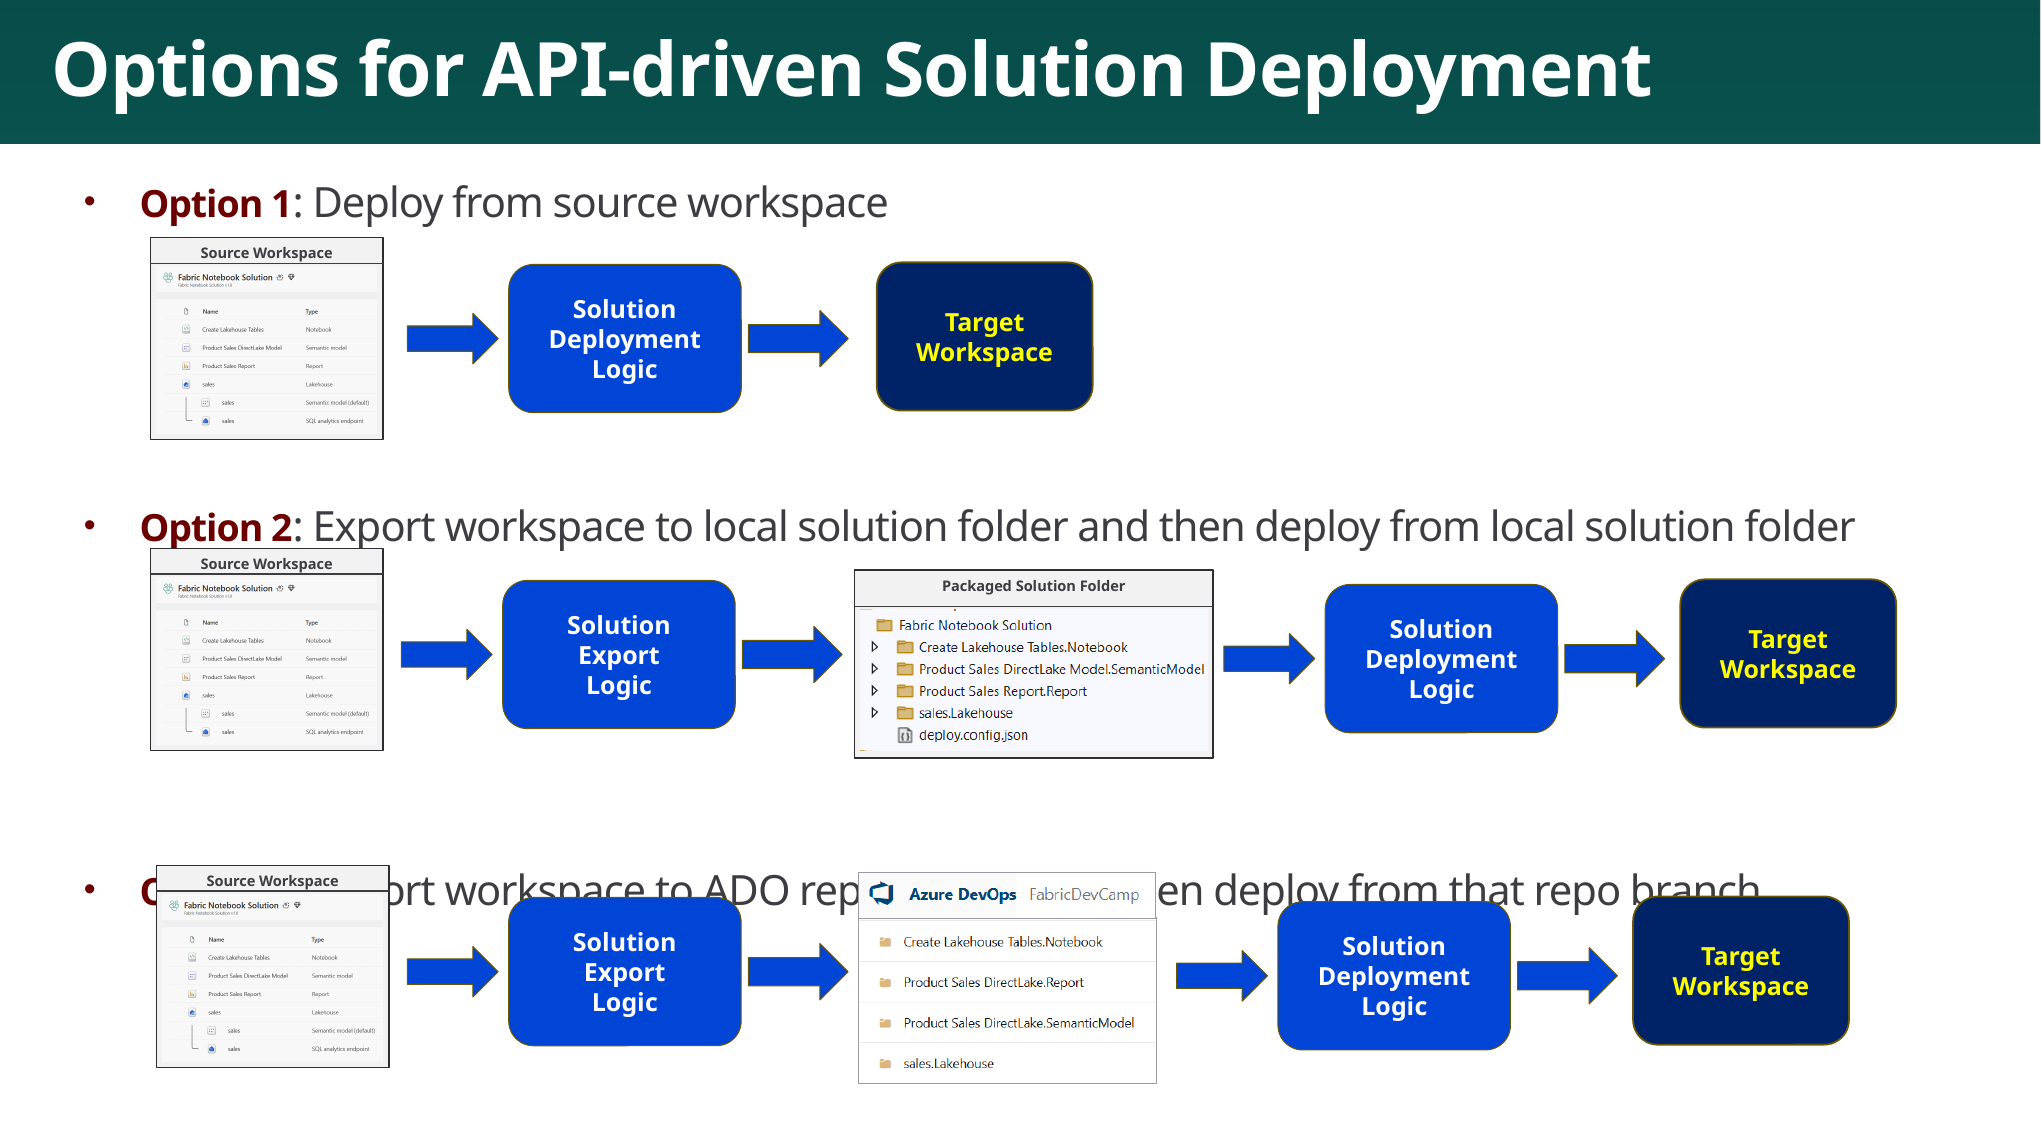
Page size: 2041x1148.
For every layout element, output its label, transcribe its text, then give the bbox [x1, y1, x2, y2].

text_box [156, 865, 390, 1068]
title Options for API-driven Solution Deployment [51, 31, 1988, 113]
list Option 1: Deploy from source workspace Option 2: Export workspace to local solution folder and then deploy from local solution folder Option 3: Export workspace to ADO repo branch and then deploy from that repo branch [83, 175, 1988, 853]
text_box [1223, 579, 1897, 734]
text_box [407, 262, 1093, 413]
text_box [150, 237, 384, 440]
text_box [1176, 896, 1850, 1051]
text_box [150, 548, 384, 751]
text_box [401, 569, 1214, 759]
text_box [407, 871, 1157, 1085]
